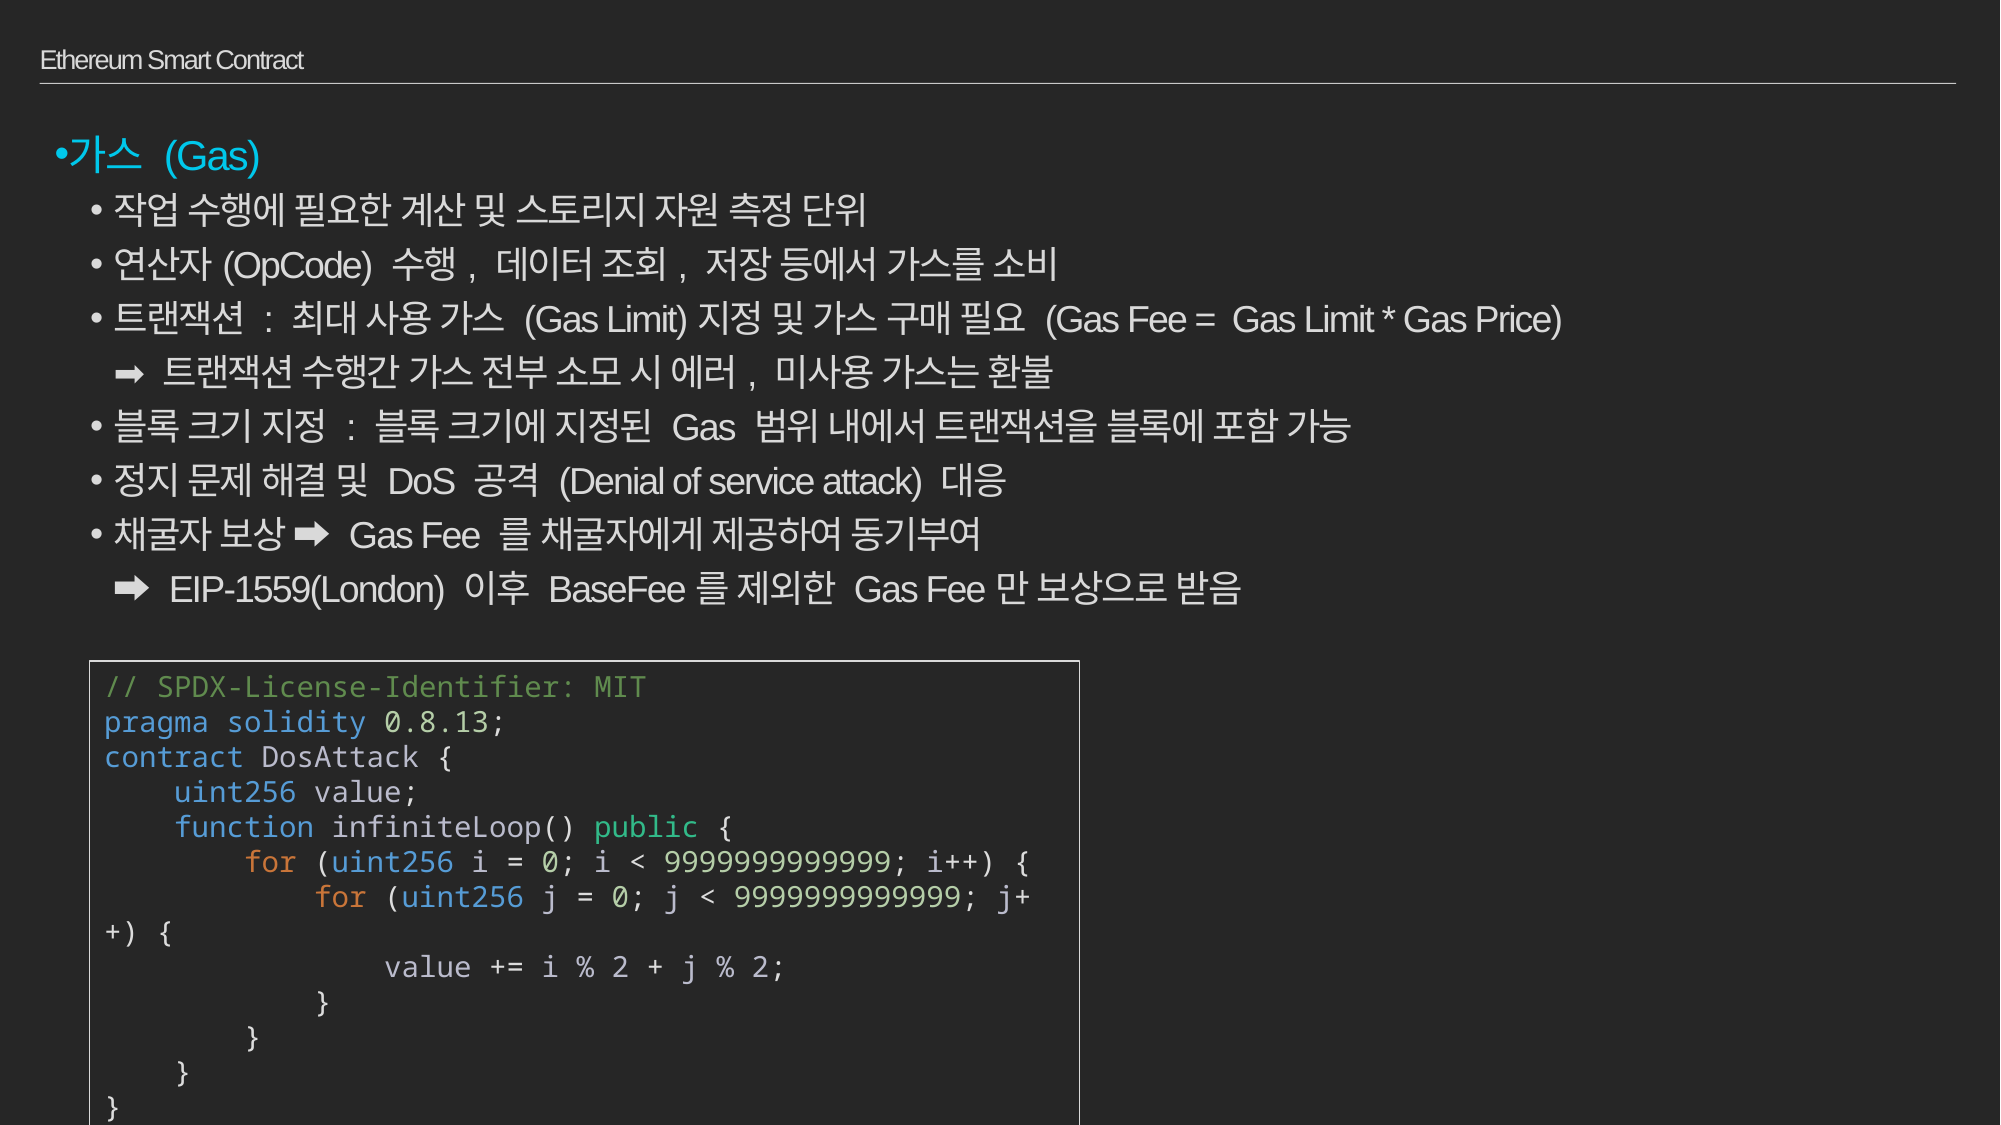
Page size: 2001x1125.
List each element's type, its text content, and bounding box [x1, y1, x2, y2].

text_box // SPDX-License-Identifier: MIT pragma solidity 0.8.13; contract DosAttack { uint256 value; function infiniteLoop() public { for (uint256 i = 0; i < 9999999999999; i++) { for (uint256 j = 0; j < 9999999999999; j++) { value += i % 2 + j % 2; } } } } [89, 661, 1080, 1125]
title Ethereum Smart Contract [39, 31, 1961, 84]
list 가스 (Gas) 작업 수행에 필요한 계산 및 스토리지 자원 측정 단위 연산자(OpCode) 수행, 데이터 조회, 저장 등에서 가스를 소비 트랜잭션 : 최대 사용 가스 (Gas Limit)지정 및 가스 구매 필요 (Gas Fee = Gas Limit * Gas Price) ➡ 트랜잭션 수행간 가스 전부 소모 시 에러, 미사용 가스는 환불 블록 크기 지정 : 블록 크기에 지정된 Gas 범위 내에서 트랜잭션을 블록에 포함 가능 정지 문제 해결 및 DoS 공격 (Denial of service attack) 대응 채굴자 보상 ➡ Gas Fee 를 채굴자에게 제공하여 동기부여 ➡ EIP-1559(London) 이후 BaseFee를 제외한 Gas Fee만 보상으로 받음 [39, 110, 1957, 1100]
